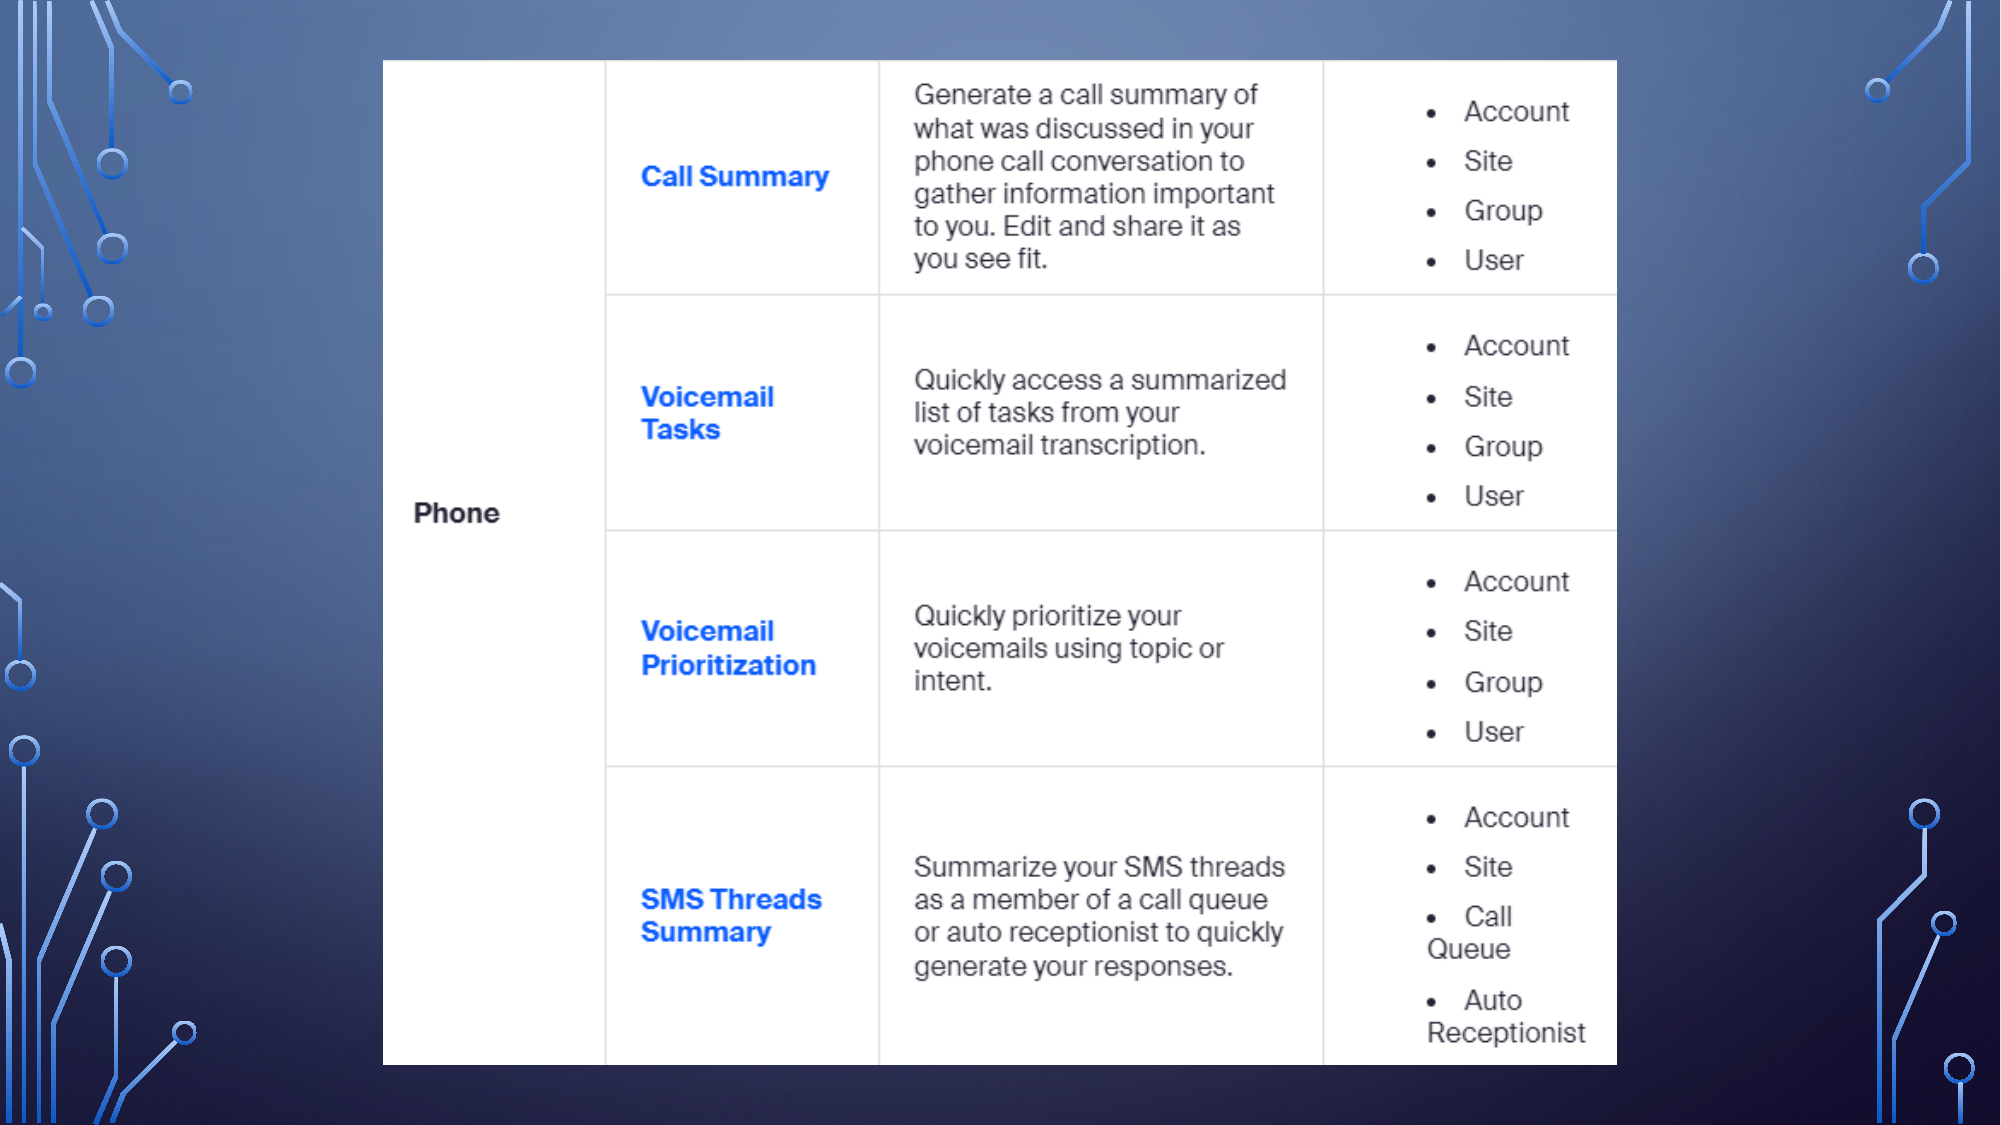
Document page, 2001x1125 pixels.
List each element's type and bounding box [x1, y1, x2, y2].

picture [383, 60, 1617, 1065]
